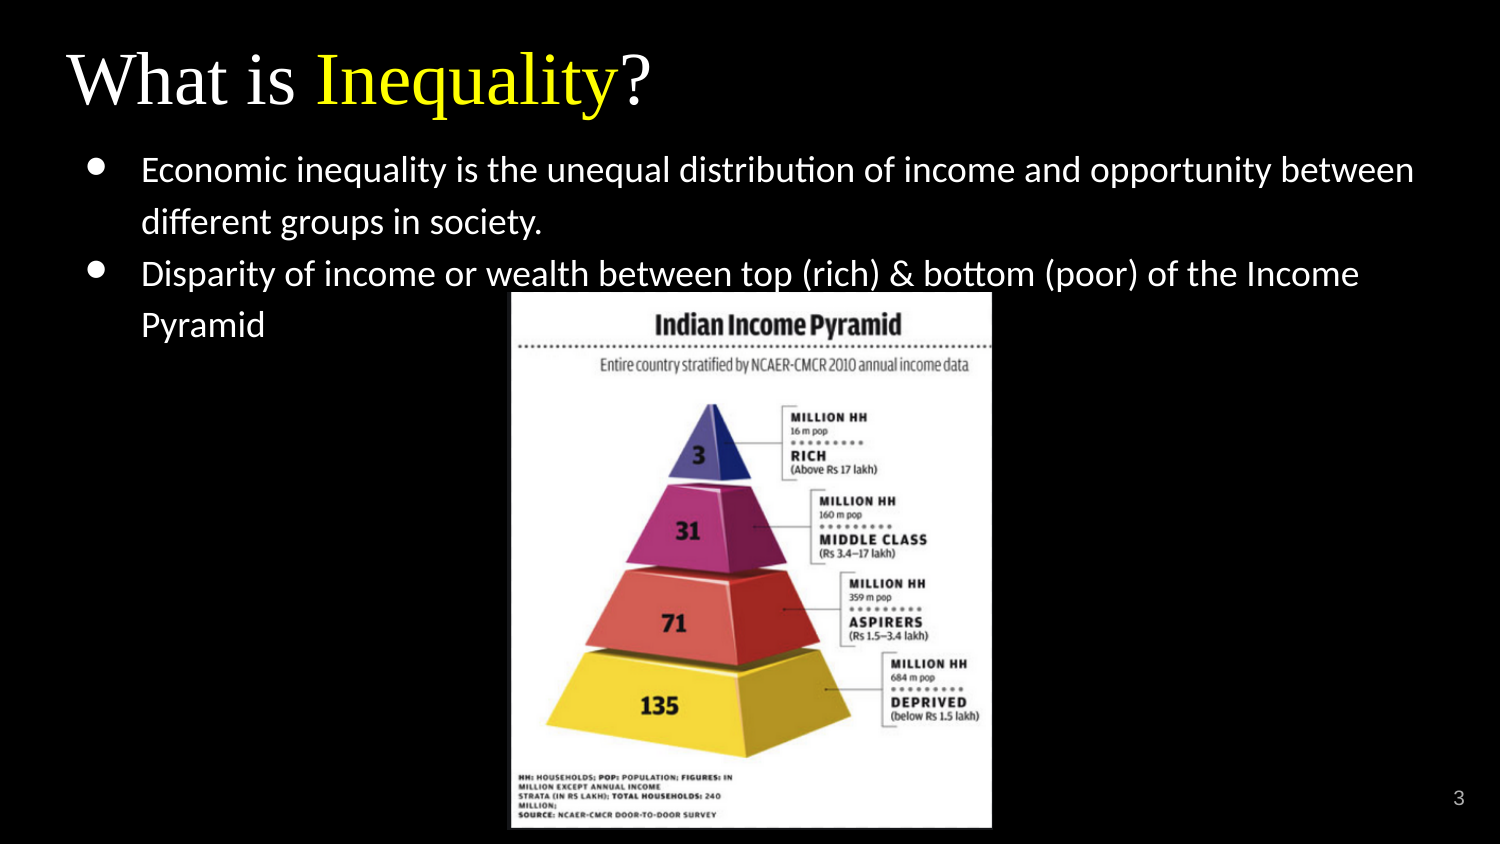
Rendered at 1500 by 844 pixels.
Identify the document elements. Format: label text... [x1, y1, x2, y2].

slide_number ‹#› [1389, 764, 1480, 830]
list Economic inequality is the unequal distribution of income and opportunity between different groups in society. Disparity of income or wealth between top (rich) & bottom (poor) of the Income Pyramid [51, 123, 1449, 750]
picture [507, 291, 993, 830]
title What is Inequality? [51, 14, 1449, 109]
